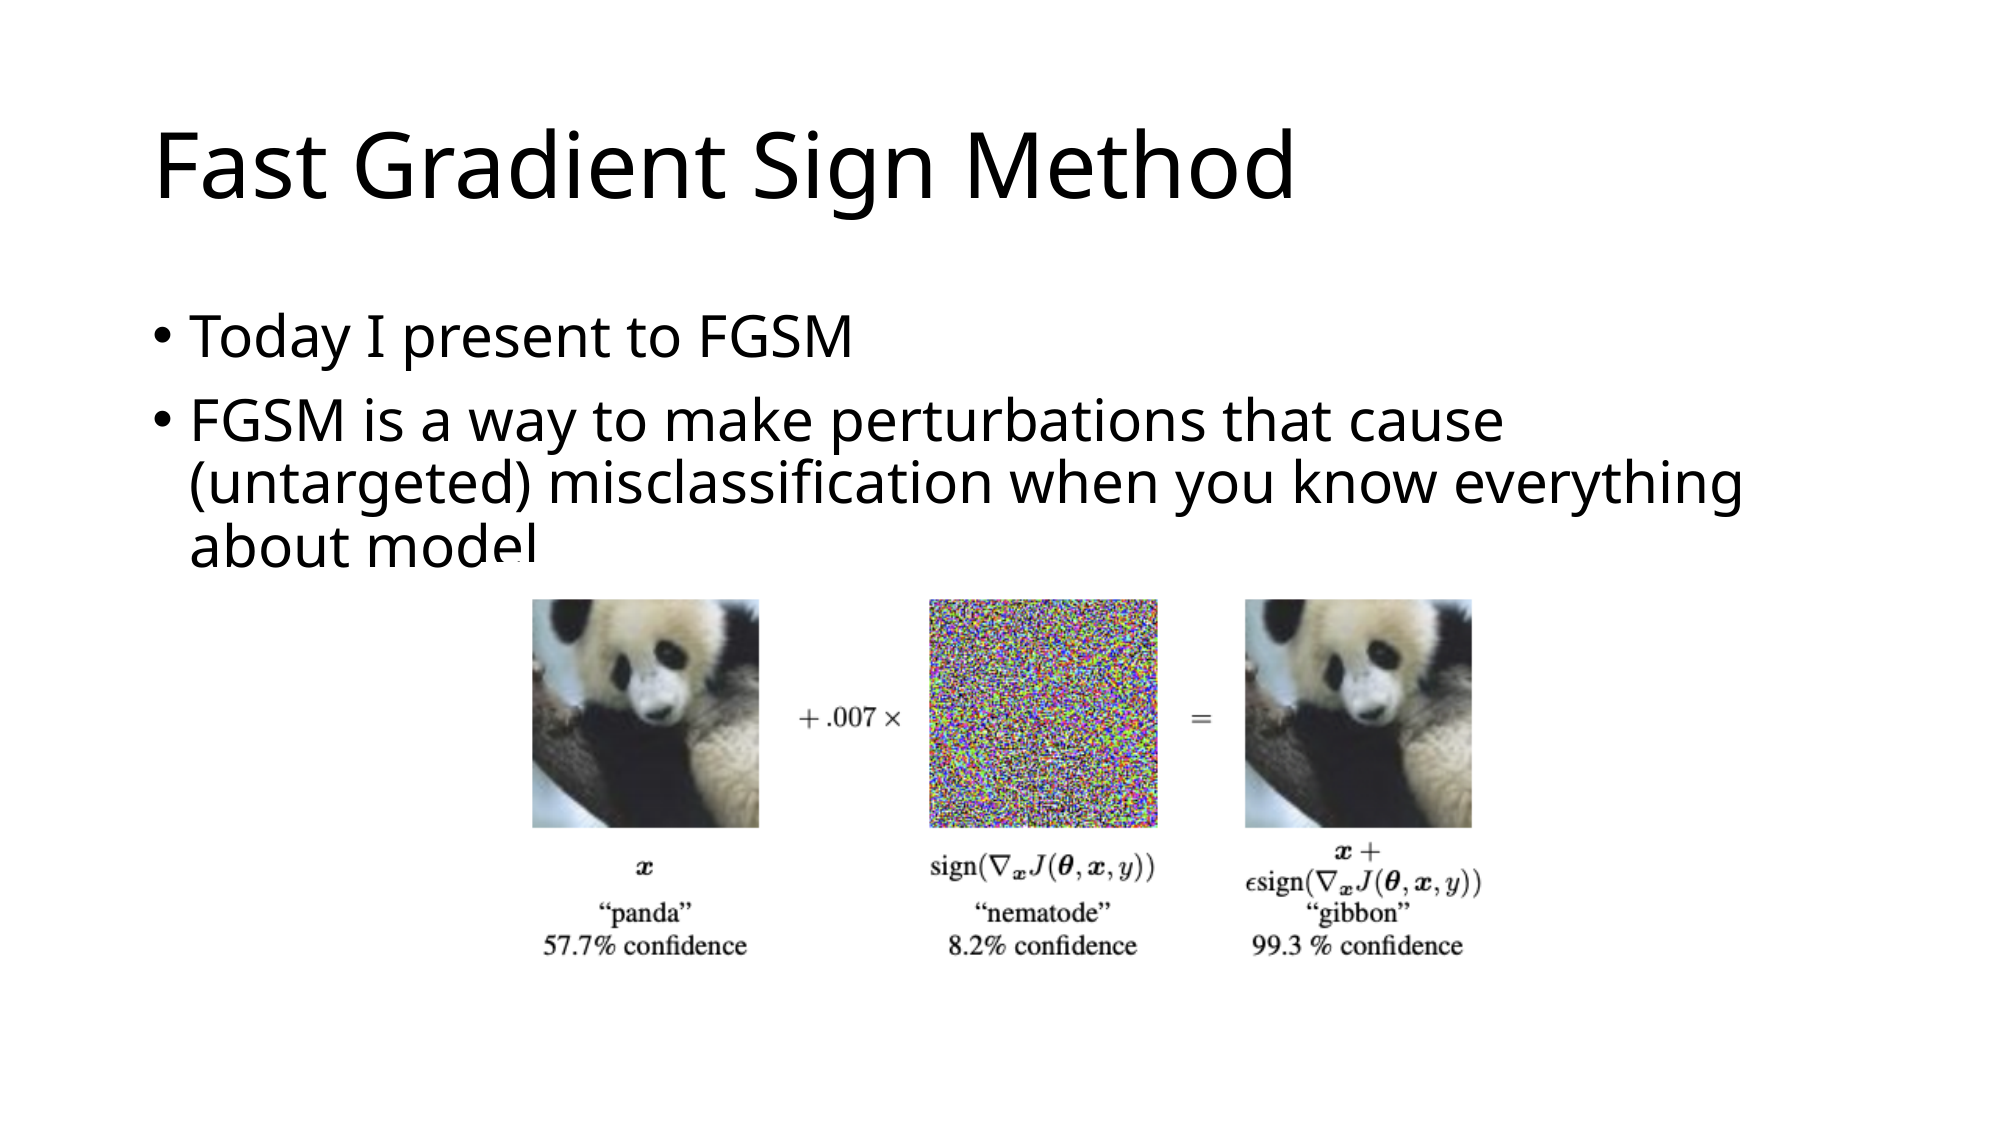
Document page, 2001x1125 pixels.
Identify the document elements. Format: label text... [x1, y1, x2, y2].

title Fast Gradient Sign Method [137, 59, 1863, 278]
list Today I present to FGSM FGSM is a way to make perturbations that cause (untargeted) misclassification when you know everything about model [137, 299, 1863, 1014]
picture [481, 562, 1519, 980]
